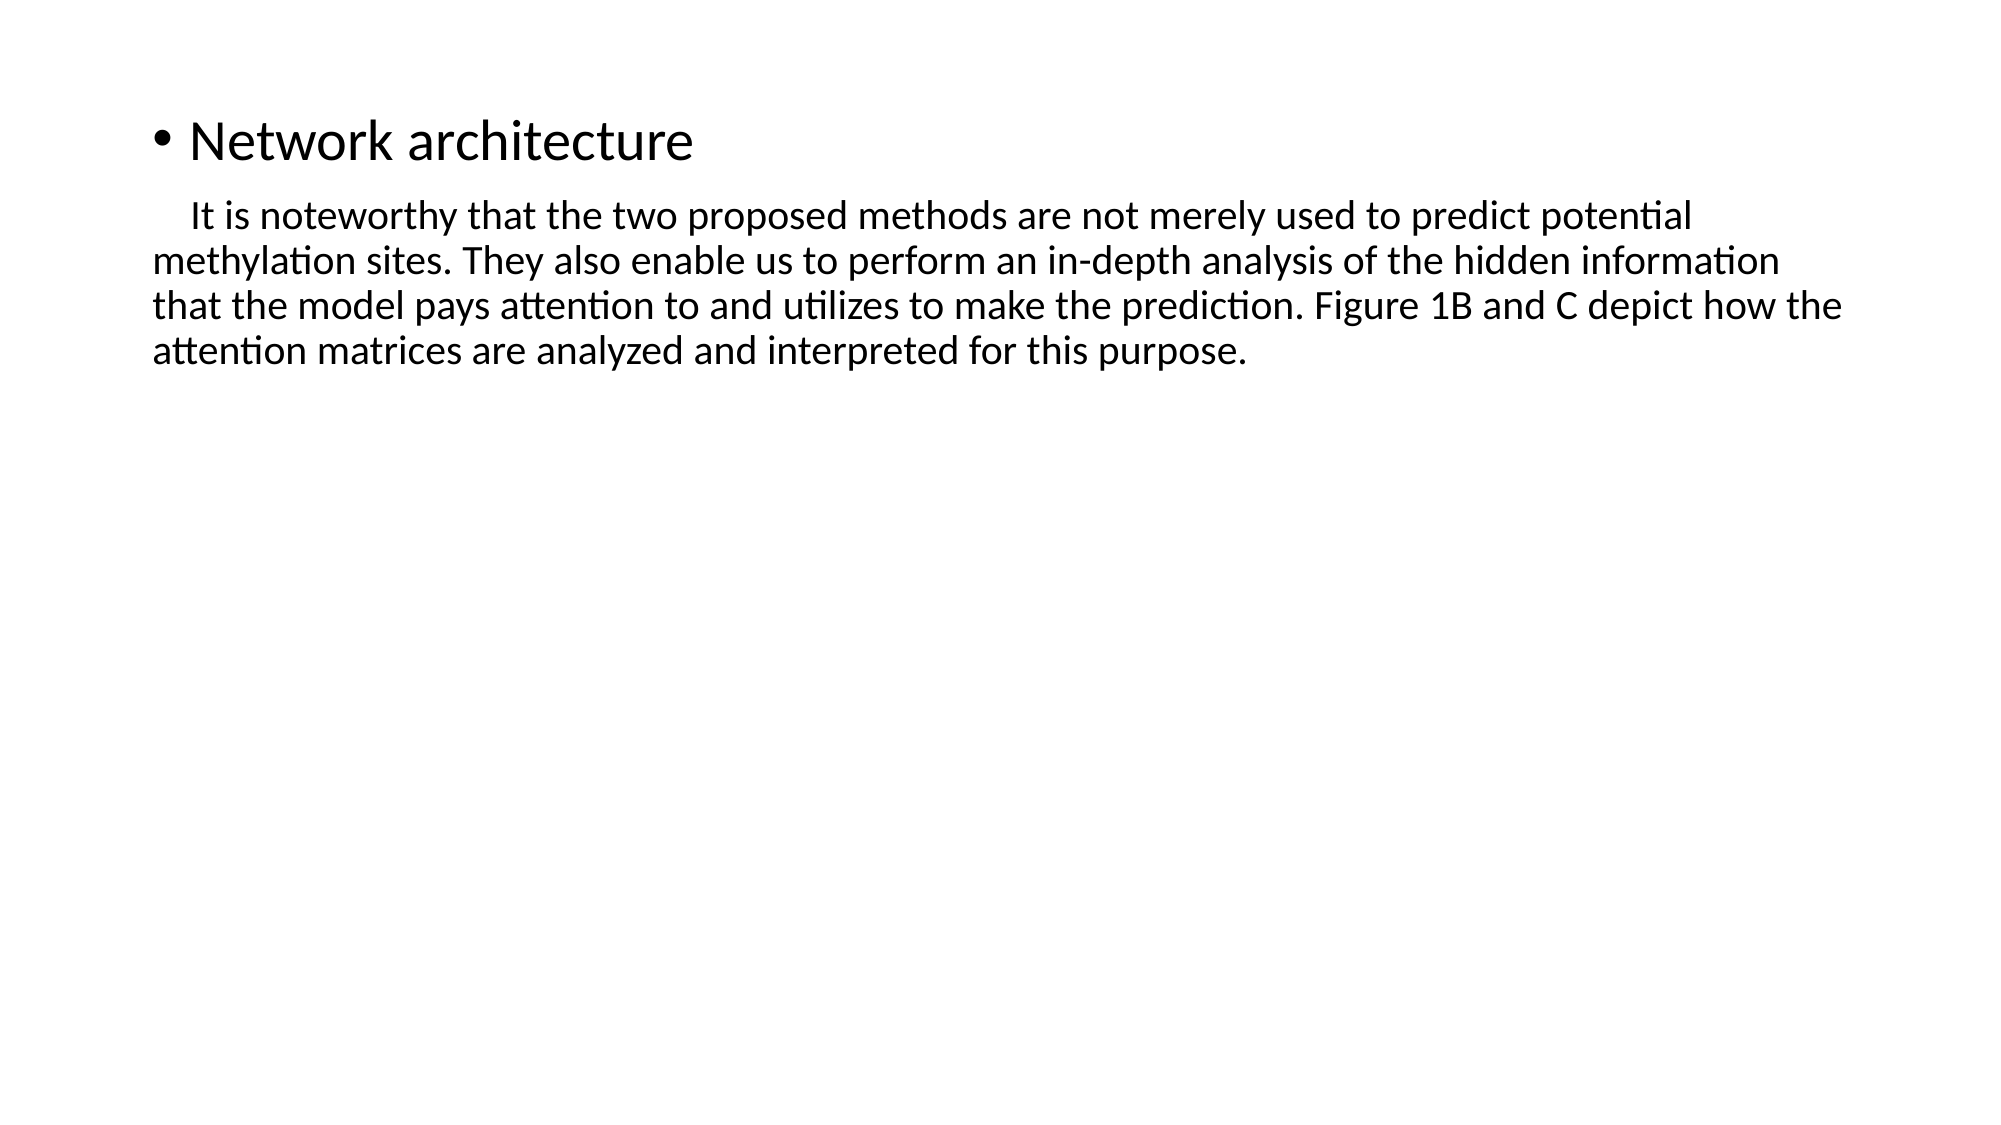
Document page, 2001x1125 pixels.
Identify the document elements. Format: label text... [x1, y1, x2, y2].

list Network architecture It is noteworthy that the two proposed methods are not merely used to predict potential methylation sites. They also enable us to perform an in-depth analysis of the hidden information that the model pays attention to and utilizes to make the prediction. Figure 1B and C depict how the attention matrices are analyzed and interpreted for this purpose. [137, 102, 1863, 1023]
